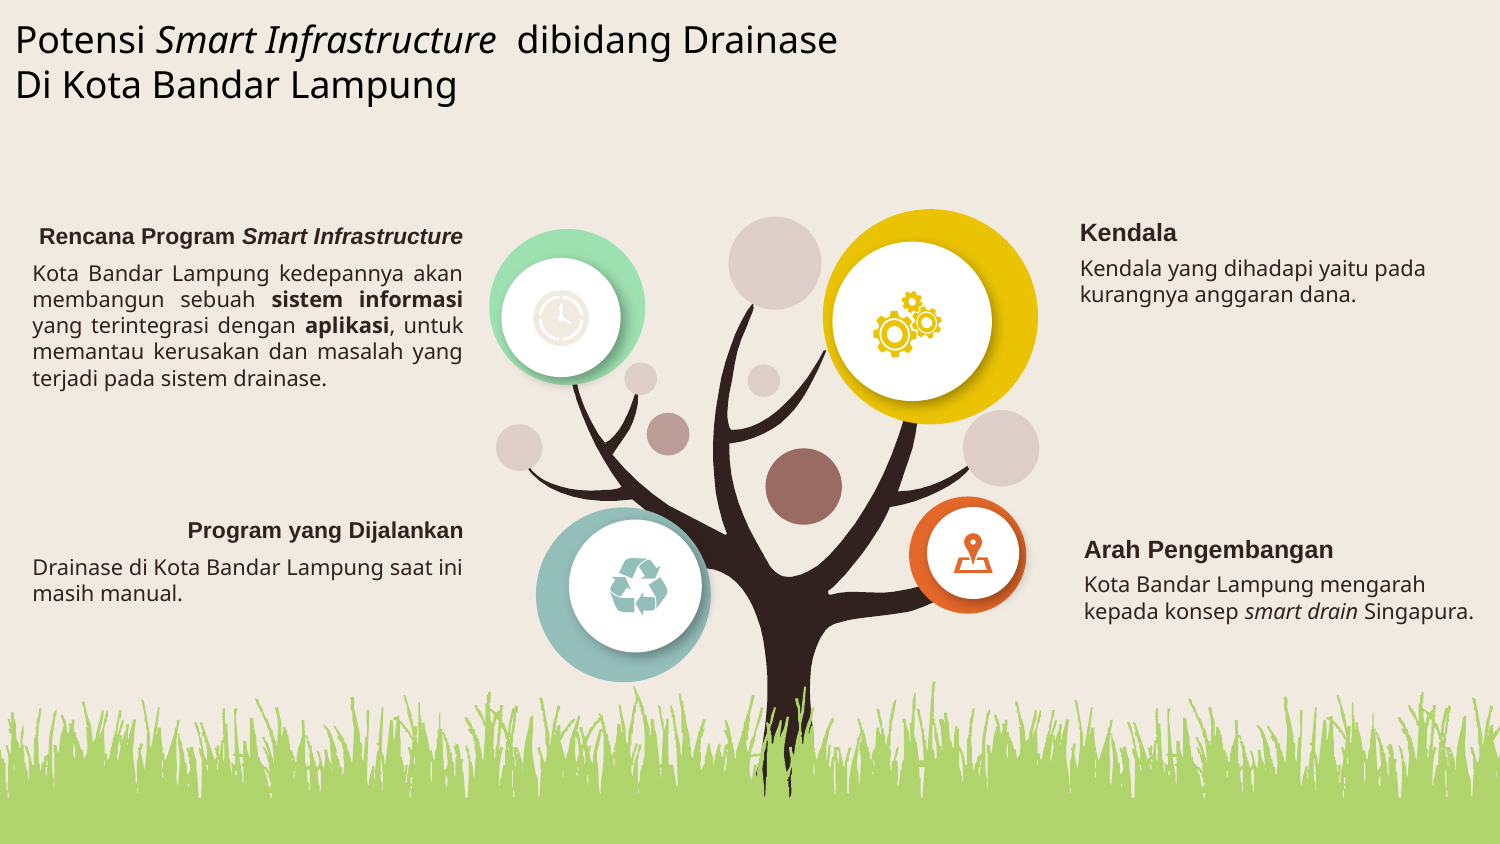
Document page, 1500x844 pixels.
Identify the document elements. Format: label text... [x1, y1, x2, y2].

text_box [17, 507, 479, 615]
text_box [1043, 691, 1500, 844]
text_box [0, 695, 483, 844]
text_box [17, 213, 479, 400]
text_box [1064, 208, 1500, 316]
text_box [489, 208, 1040, 844]
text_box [1068, 525, 1500, 633]
text_box Potensi Smart Infrastructure dibidang Drainase Di Kota Bandar Lampung [0, 8, 1266, 103]
